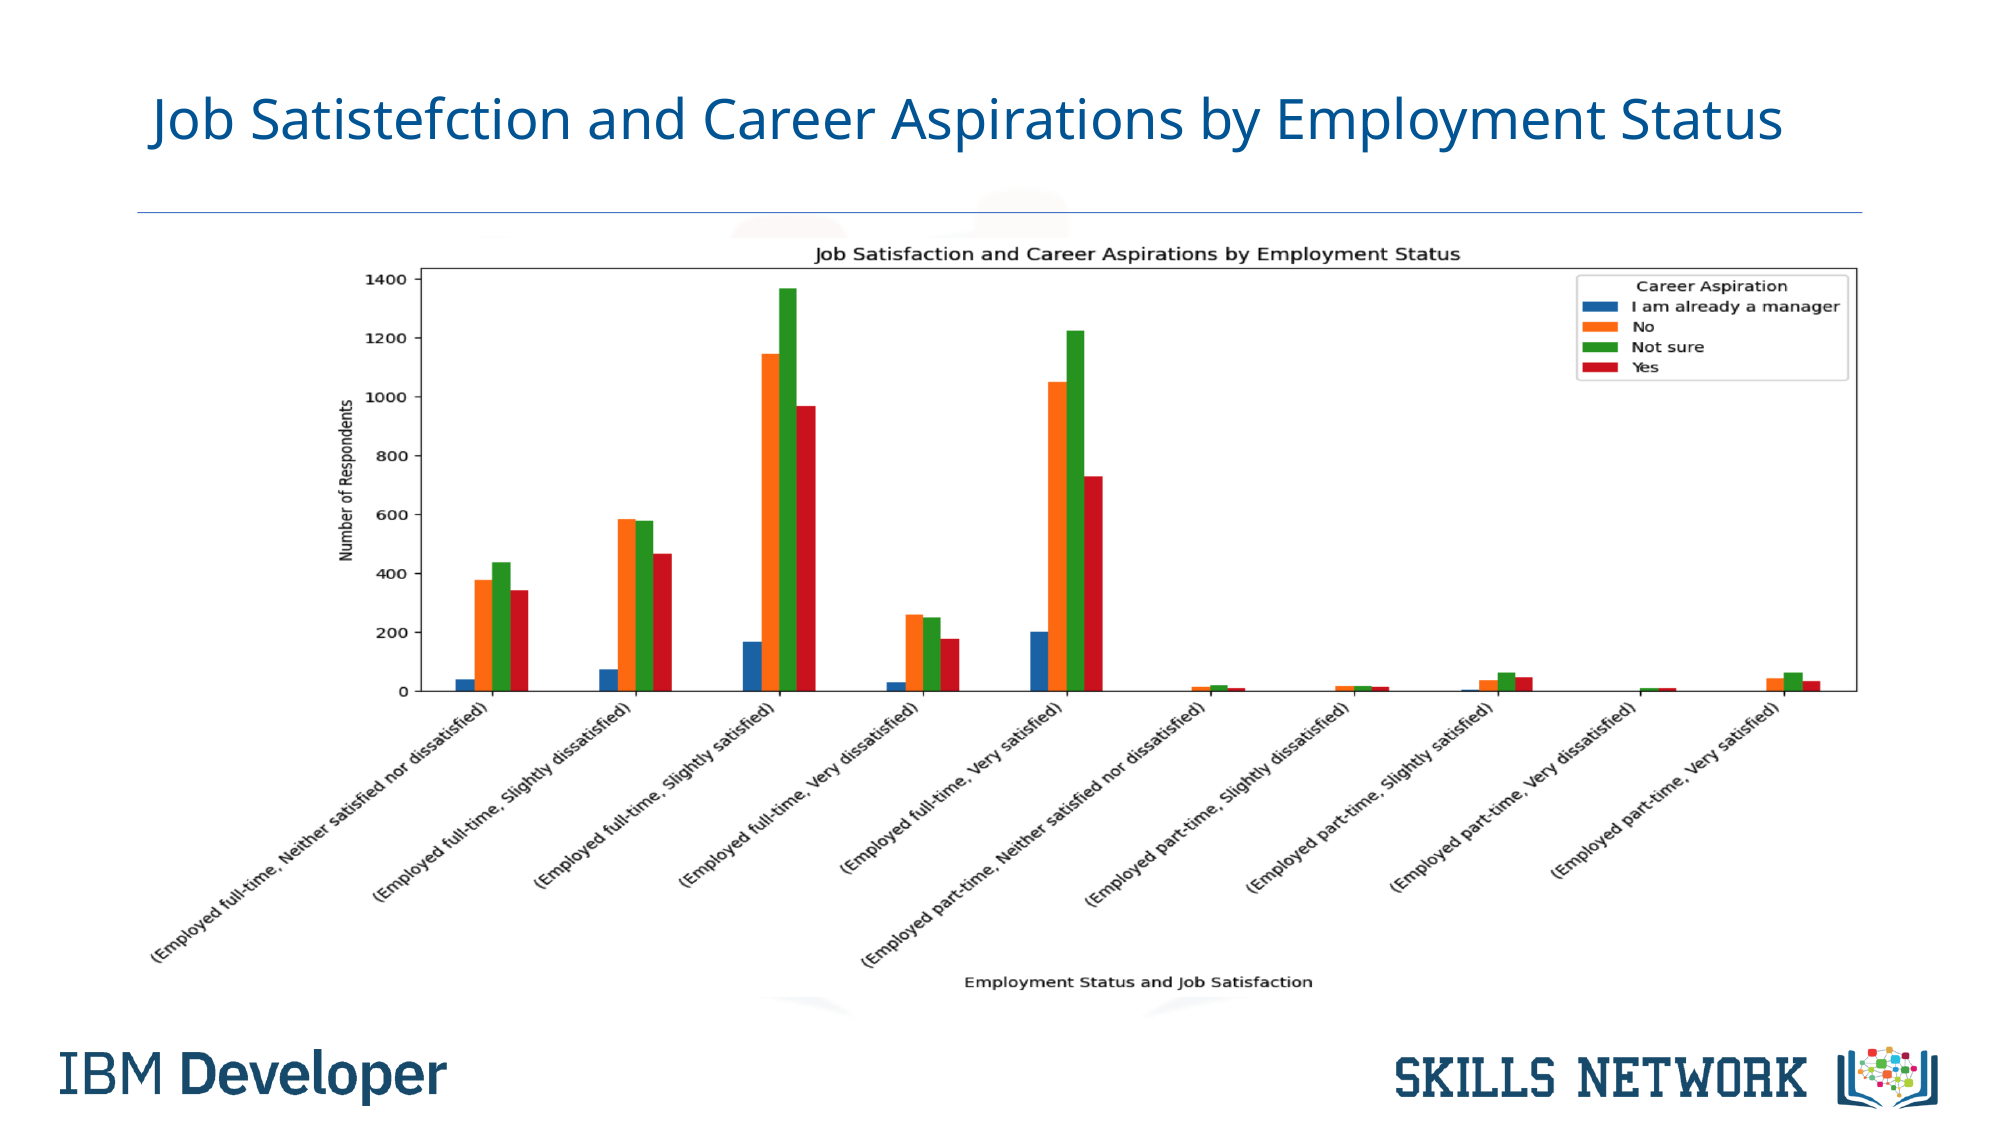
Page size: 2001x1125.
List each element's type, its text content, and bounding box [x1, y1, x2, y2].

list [137, 238, 1864, 997]
picture [1390, 1045, 1945, 1111]
picture [55, 1045, 459, 1108]
title Job Satistefction and Career Aspirations by Employment Status [137, 59, 1864, 183]
